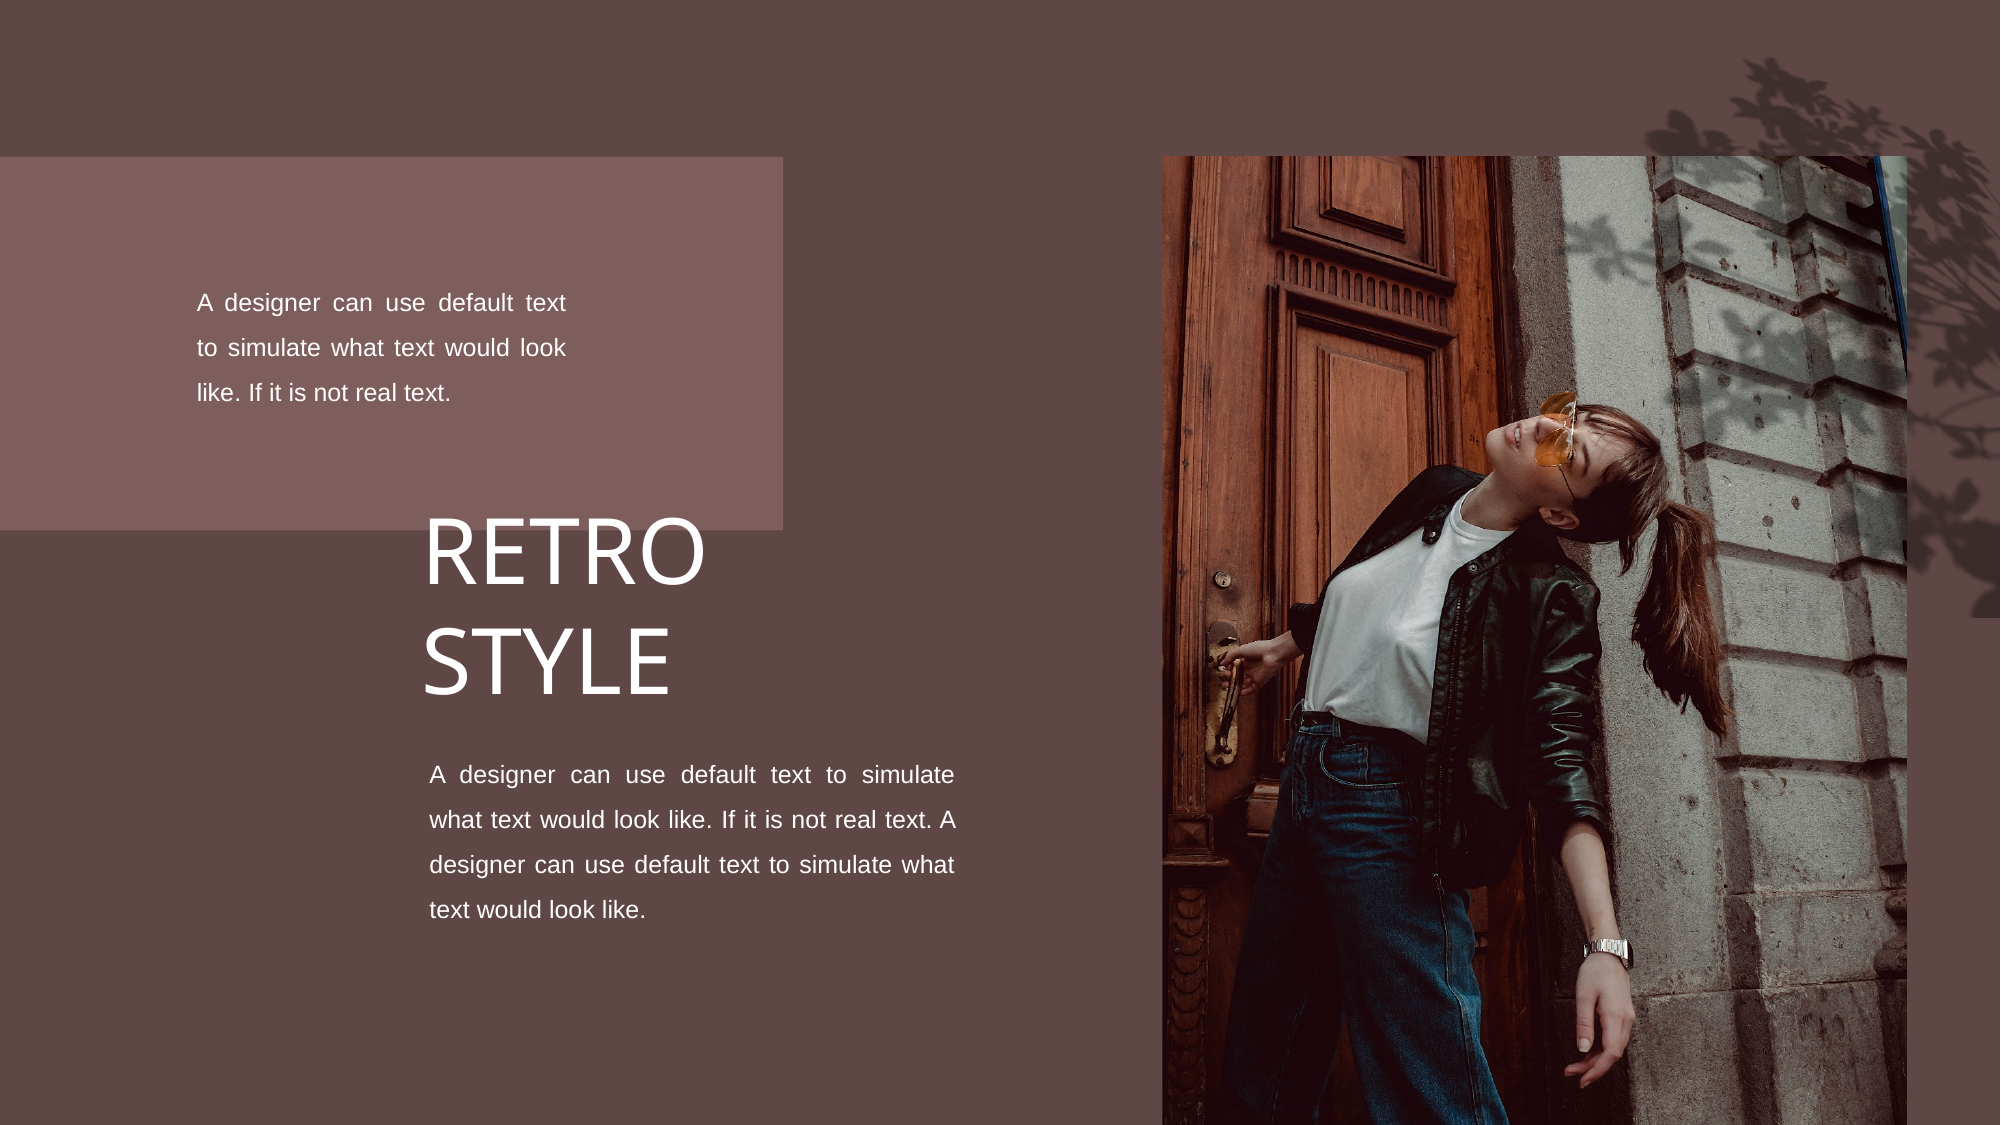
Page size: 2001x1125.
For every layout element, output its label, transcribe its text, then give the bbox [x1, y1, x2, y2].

text_box [0, 156, 784, 531]
text_box RETRO STYLE [406, 485, 828, 721]
text_box [1161, 156, 1908, 1125]
picture [1511, 21, 2000, 618]
text_box A designer can use default text to simulate what text would look like. If it is not real text. A designer can use default text to simulate what text would look like. [414, 736, 971, 931]
text_box A designer can use default text to simulate what text would look like. If it is not real text. [182, 264, 582, 414]
